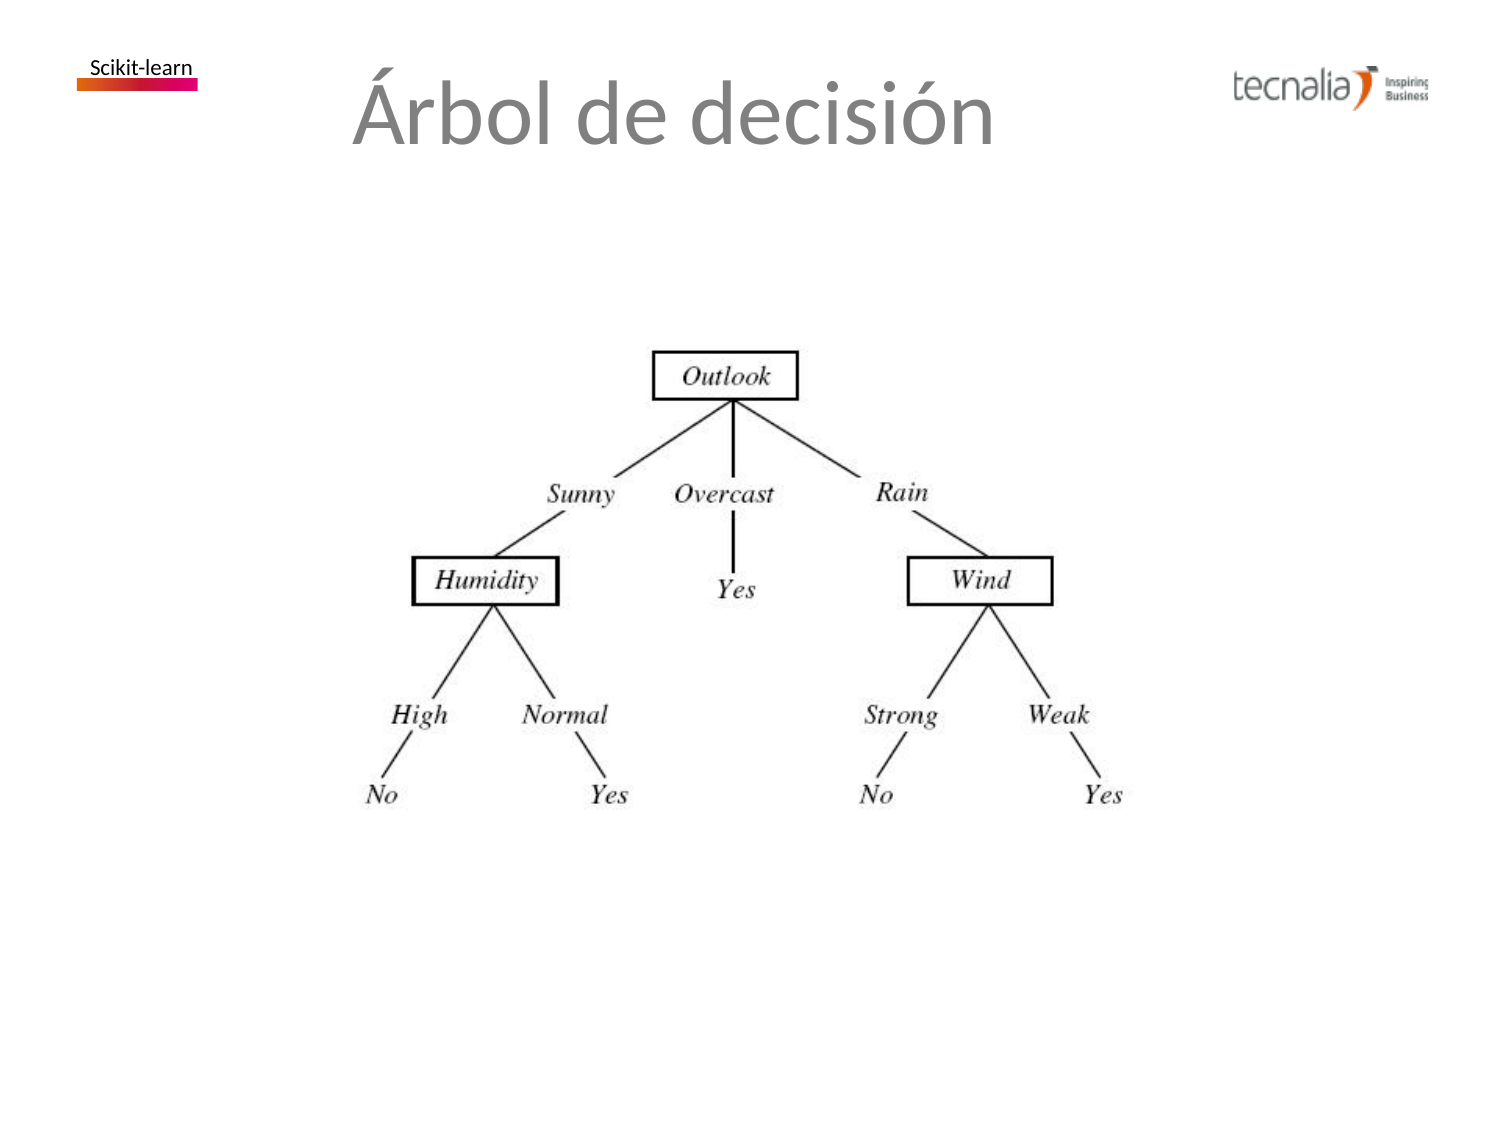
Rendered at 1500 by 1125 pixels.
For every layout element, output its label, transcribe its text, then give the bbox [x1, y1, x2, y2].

text_box Scikit-learn [74, 45, 479, 90]
picture [345, 296, 1155, 829]
title Árbol de decisión [0, 45, 1350, 233]
